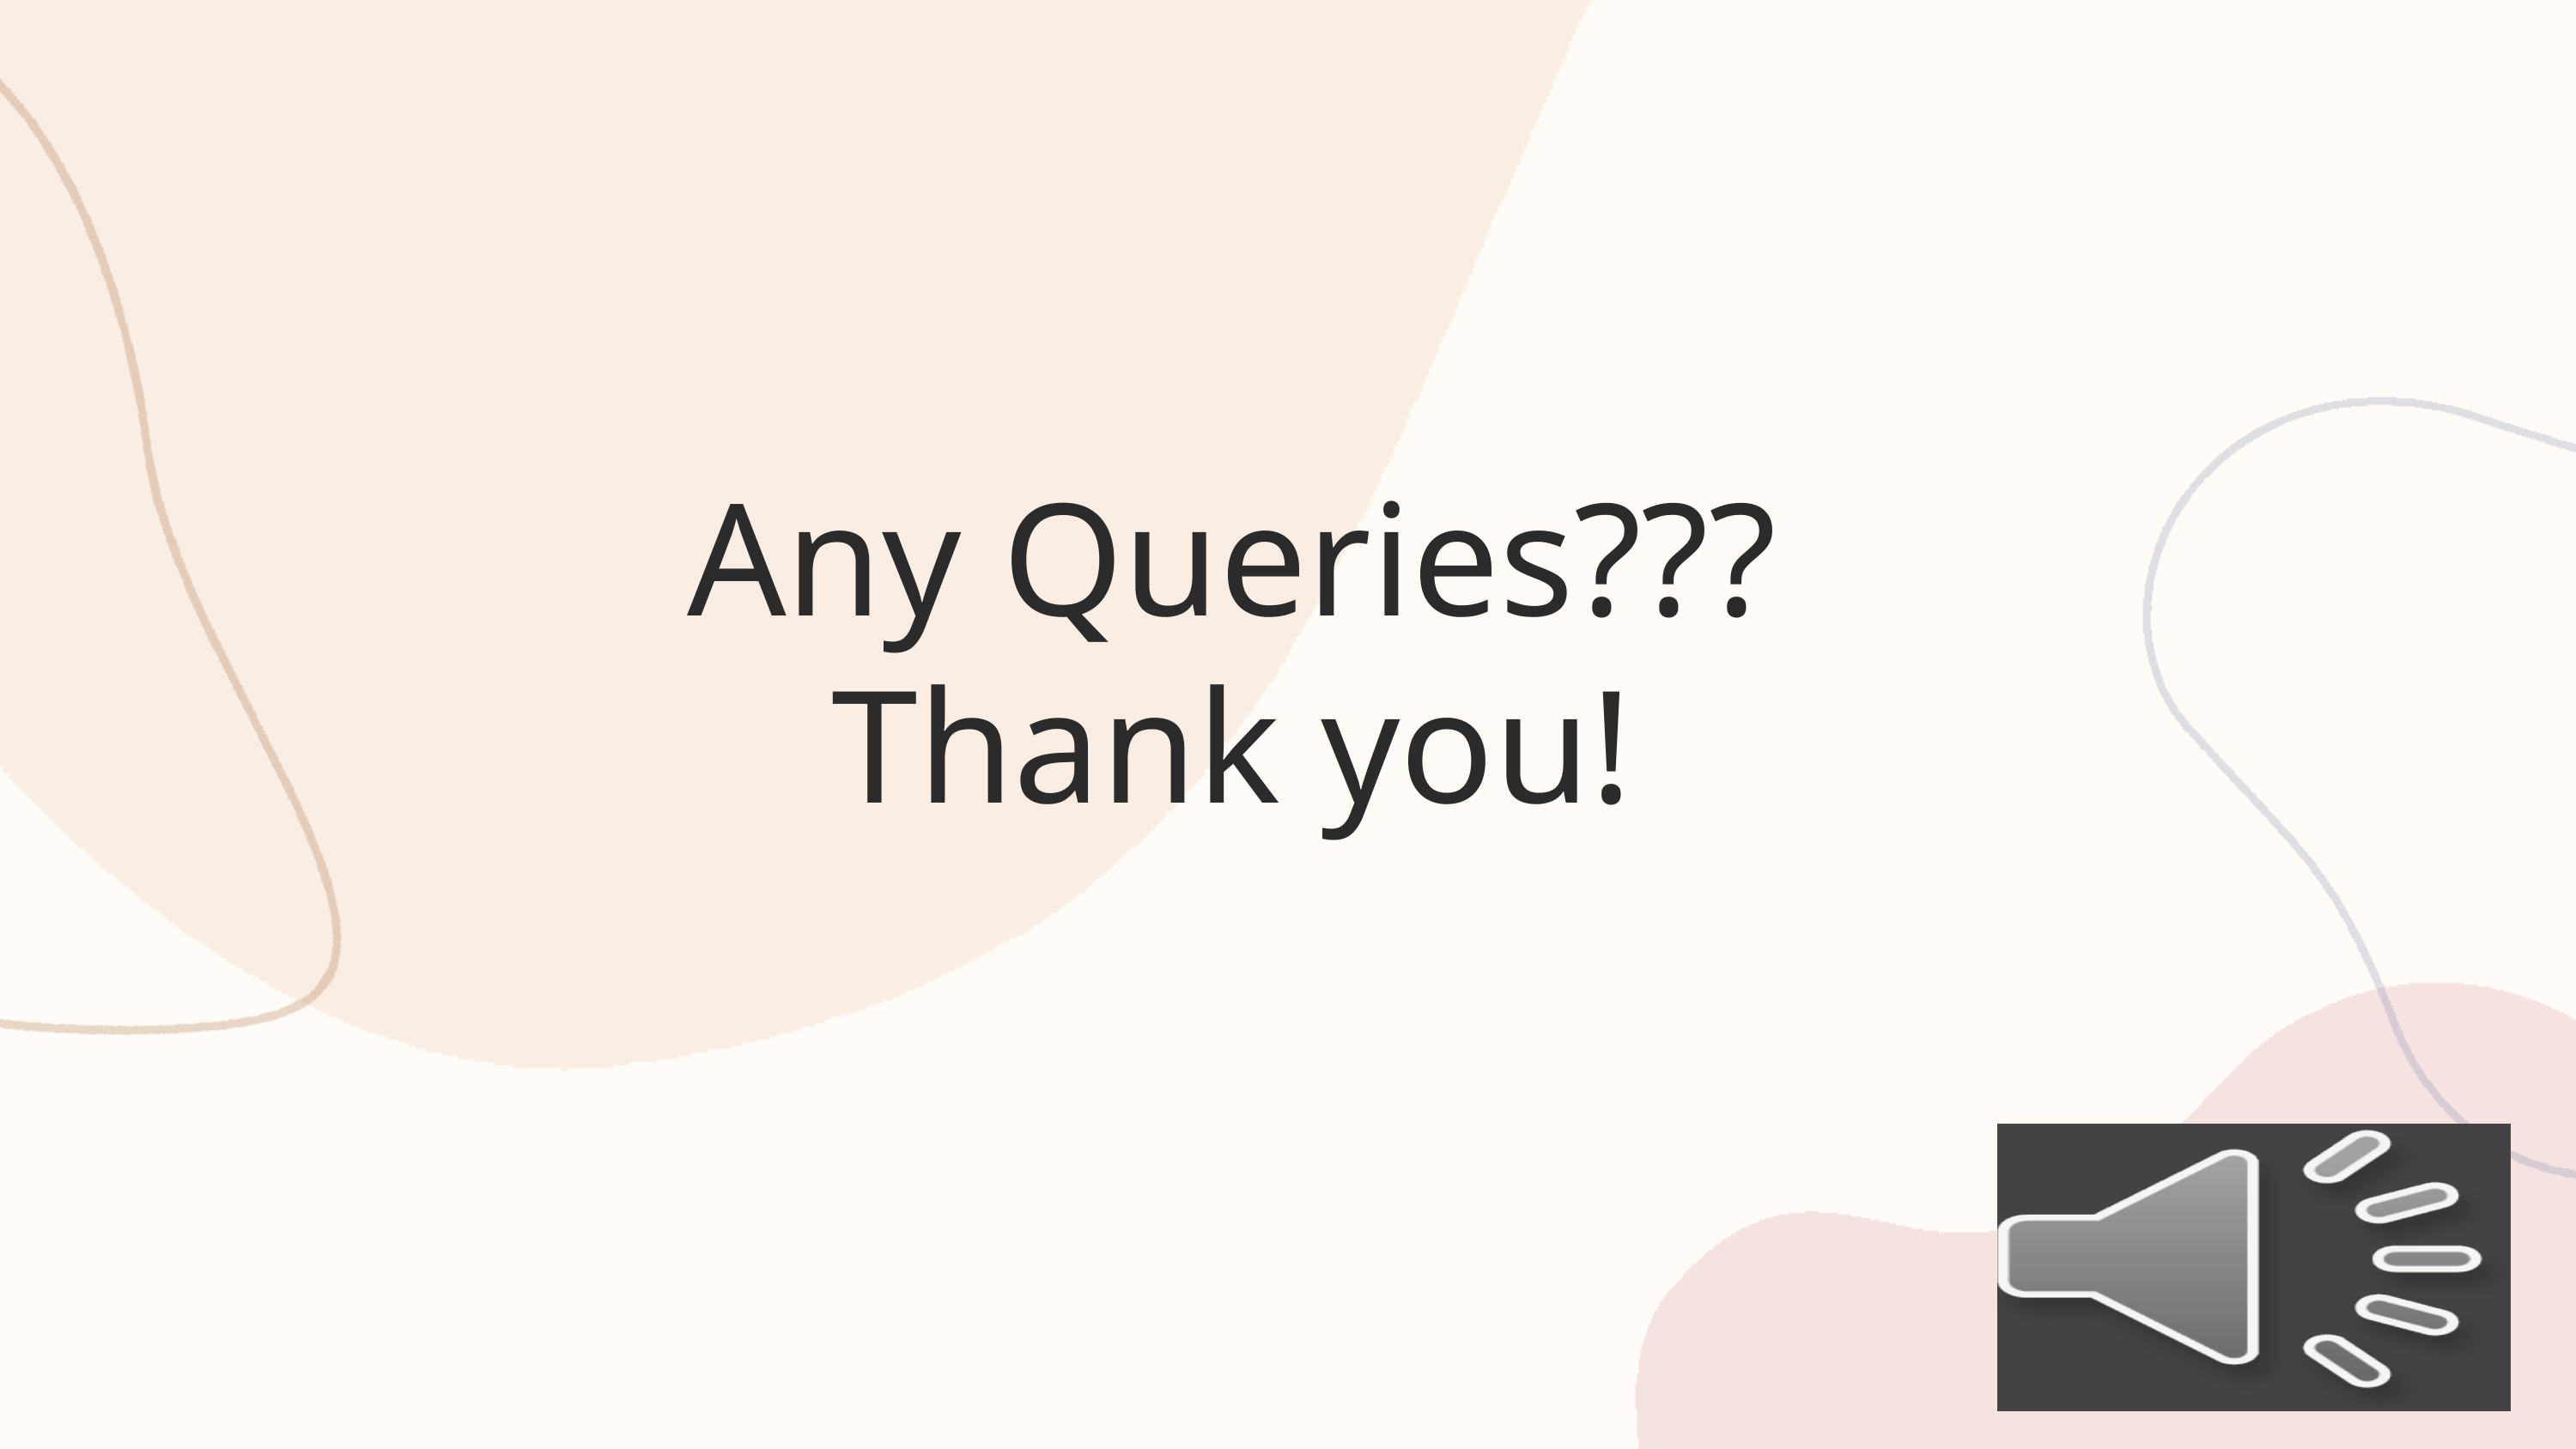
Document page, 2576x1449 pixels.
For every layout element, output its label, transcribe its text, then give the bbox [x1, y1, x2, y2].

picture [0, 0, 2576, 1449]
text_box Any Queries??? Thank you! [1710, 273, 1829, 834]
